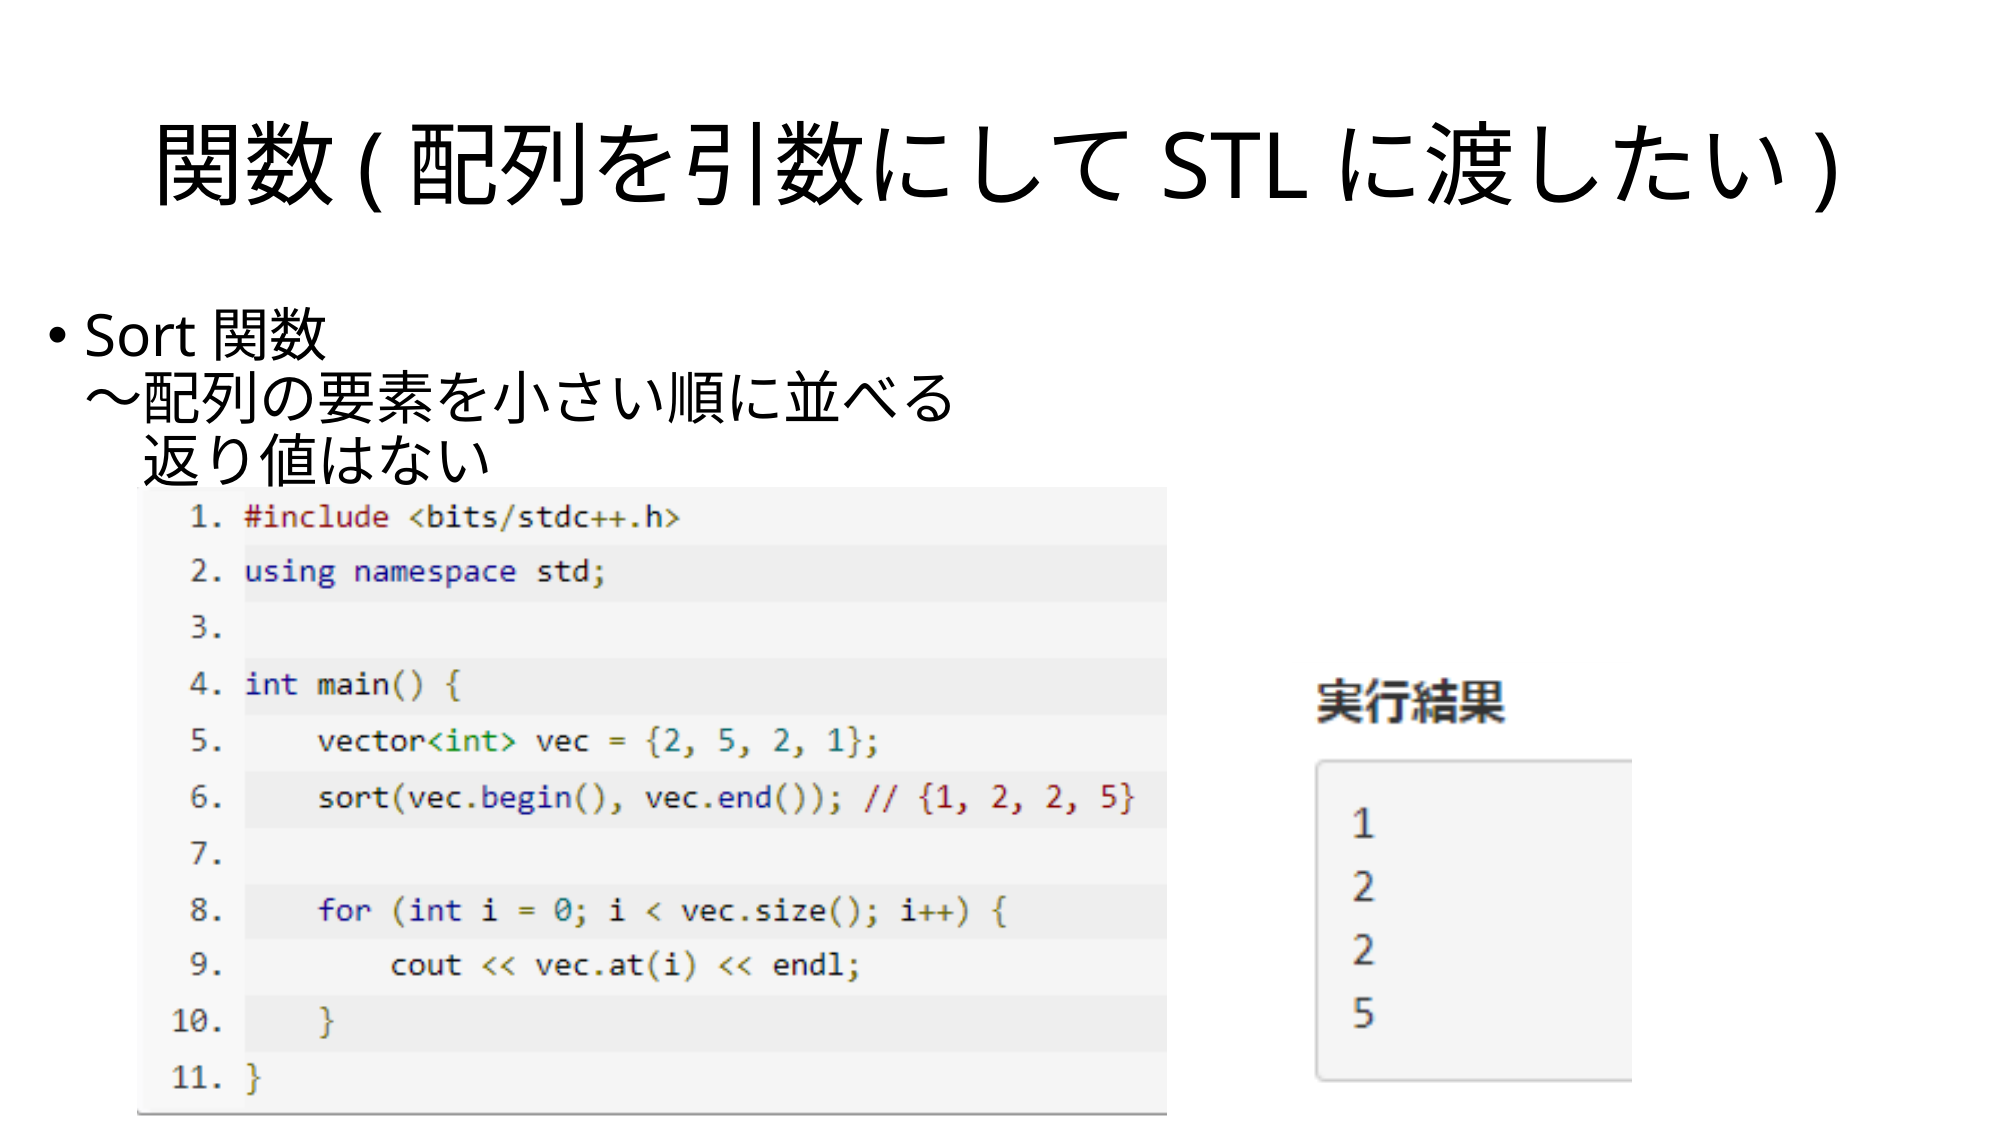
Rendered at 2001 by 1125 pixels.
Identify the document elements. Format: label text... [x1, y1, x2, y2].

picture [1292, 661, 1632, 1092]
picture [137, 487, 1167, 1125]
title 関数(配列を引数にしてSTLに渡したい) [137, 59, 1863, 278]
list Sort関数 ～配列の要素を小さい順に並べる 返り値はない [32, 298, 1703, 517]
